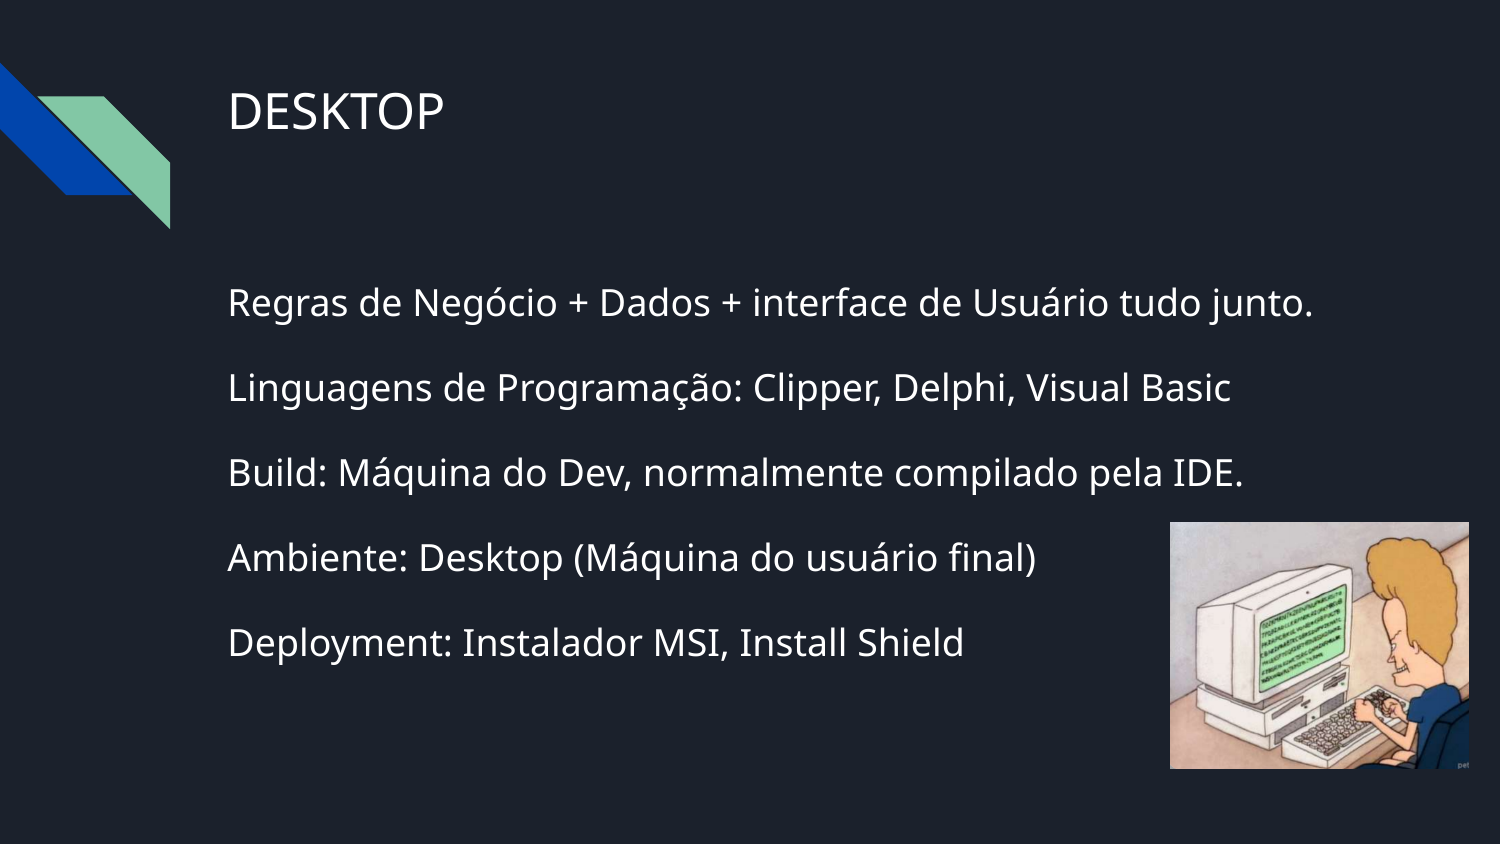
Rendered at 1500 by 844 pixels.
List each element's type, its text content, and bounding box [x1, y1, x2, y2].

text_box Regras de Negócio + Dados + interface de Usuário tudo junto. Linguagens de Programação: Clipper, Delphi, Visual Basic Build: Máquina do Dev, normalmente compilado pela IDE. Ambiente: Desktop (Máquina do usuário final) Deployment: Instalador MSI, Install Shield [212, 257, 1368, 735]
text_box DESKTOP [212, 64, 1368, 215]
picture [1170, 522, 1469, 769]
